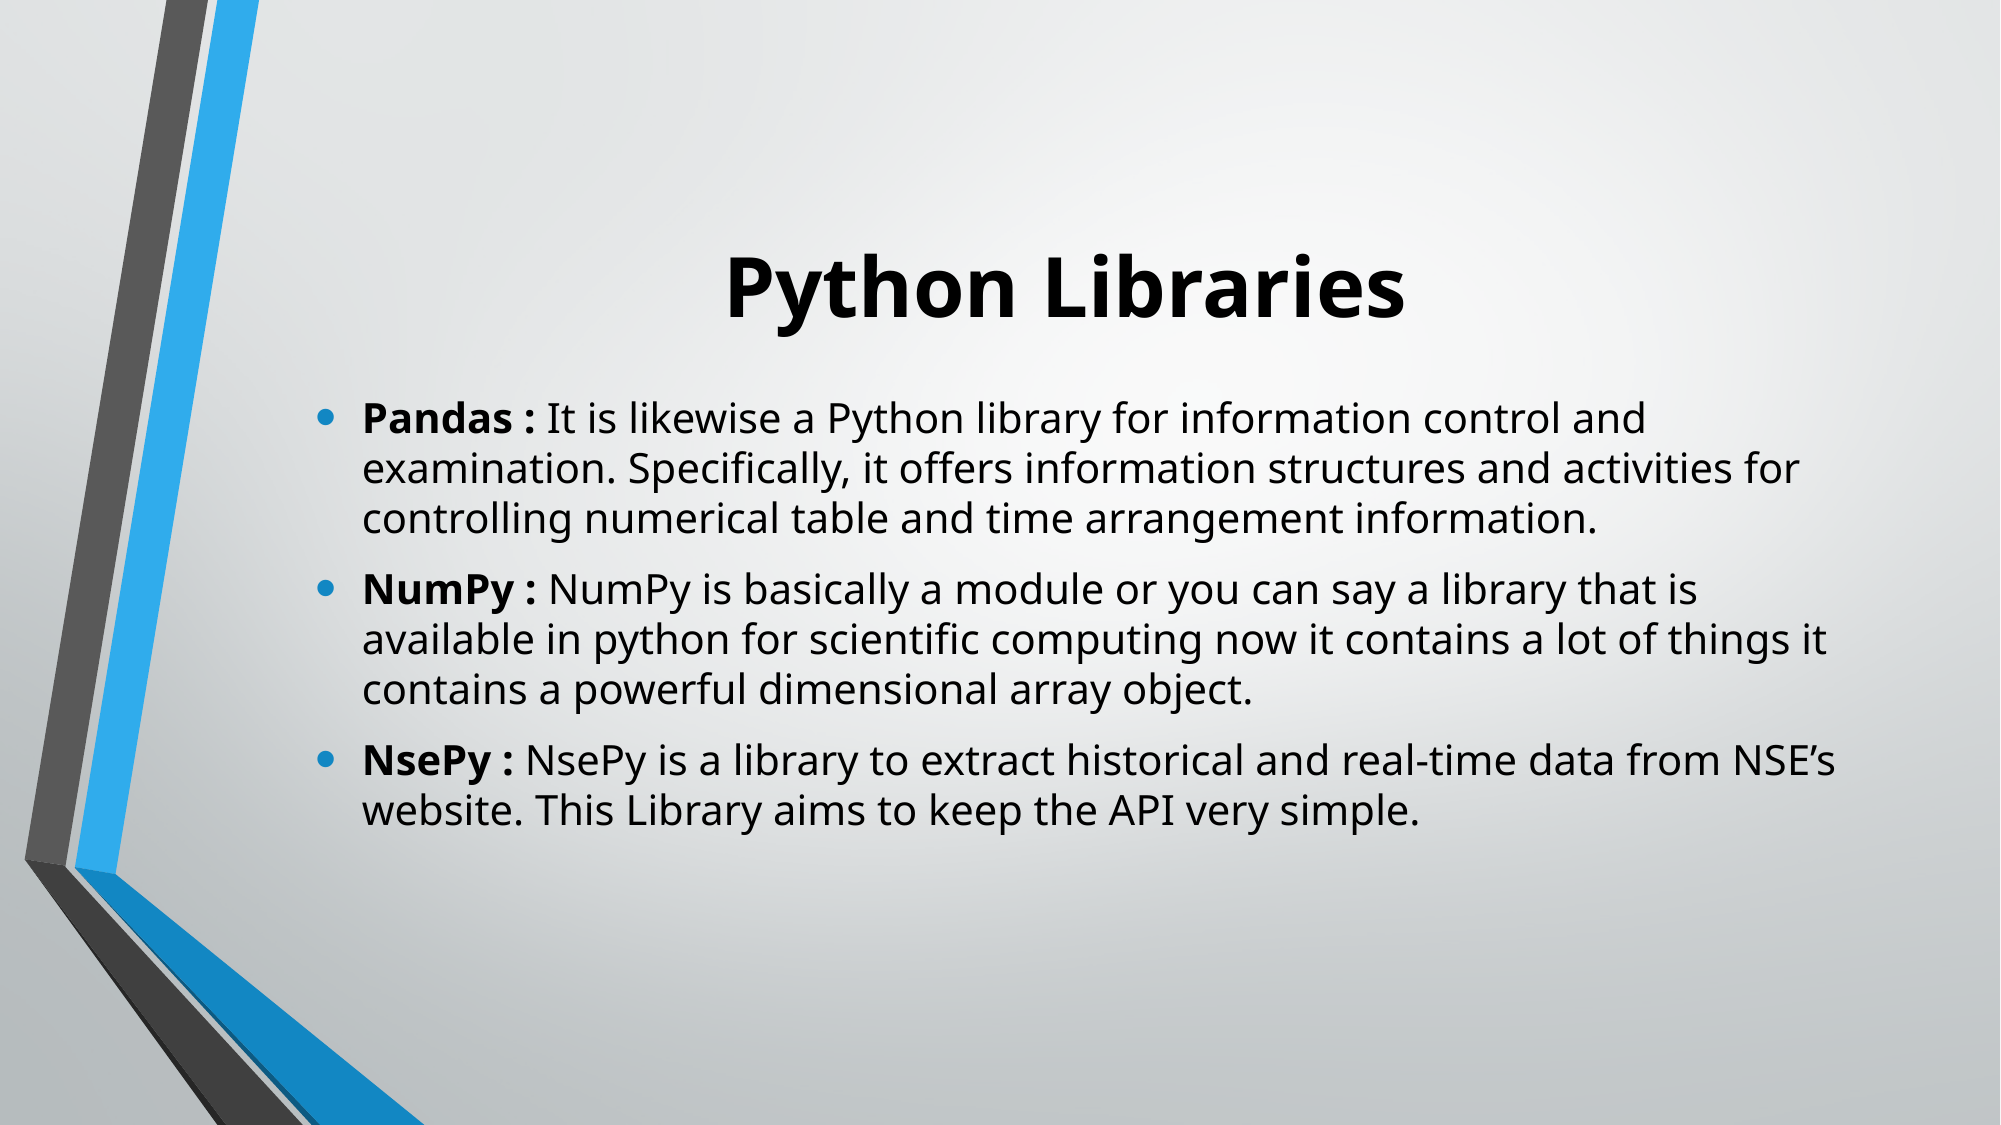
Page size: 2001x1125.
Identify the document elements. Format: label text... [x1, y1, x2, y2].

list Pandas : It is likewise a Python library for information control and examination. Specifically, it offers information structures and activities for controlling numerical table and time arrangement information. NumPy : NumPy is basically a module or you can say a library that is available in python for scientific computing now it contains a lot of things it contains a powerful dimensional array object. NsePy : NsePy is a library to extract historical and real-time data from NSE’s website. This Library aims to keep the API very simple. [300, 284, 1887, 942]
title Python Libraries [243, 206, 1887, 363]
